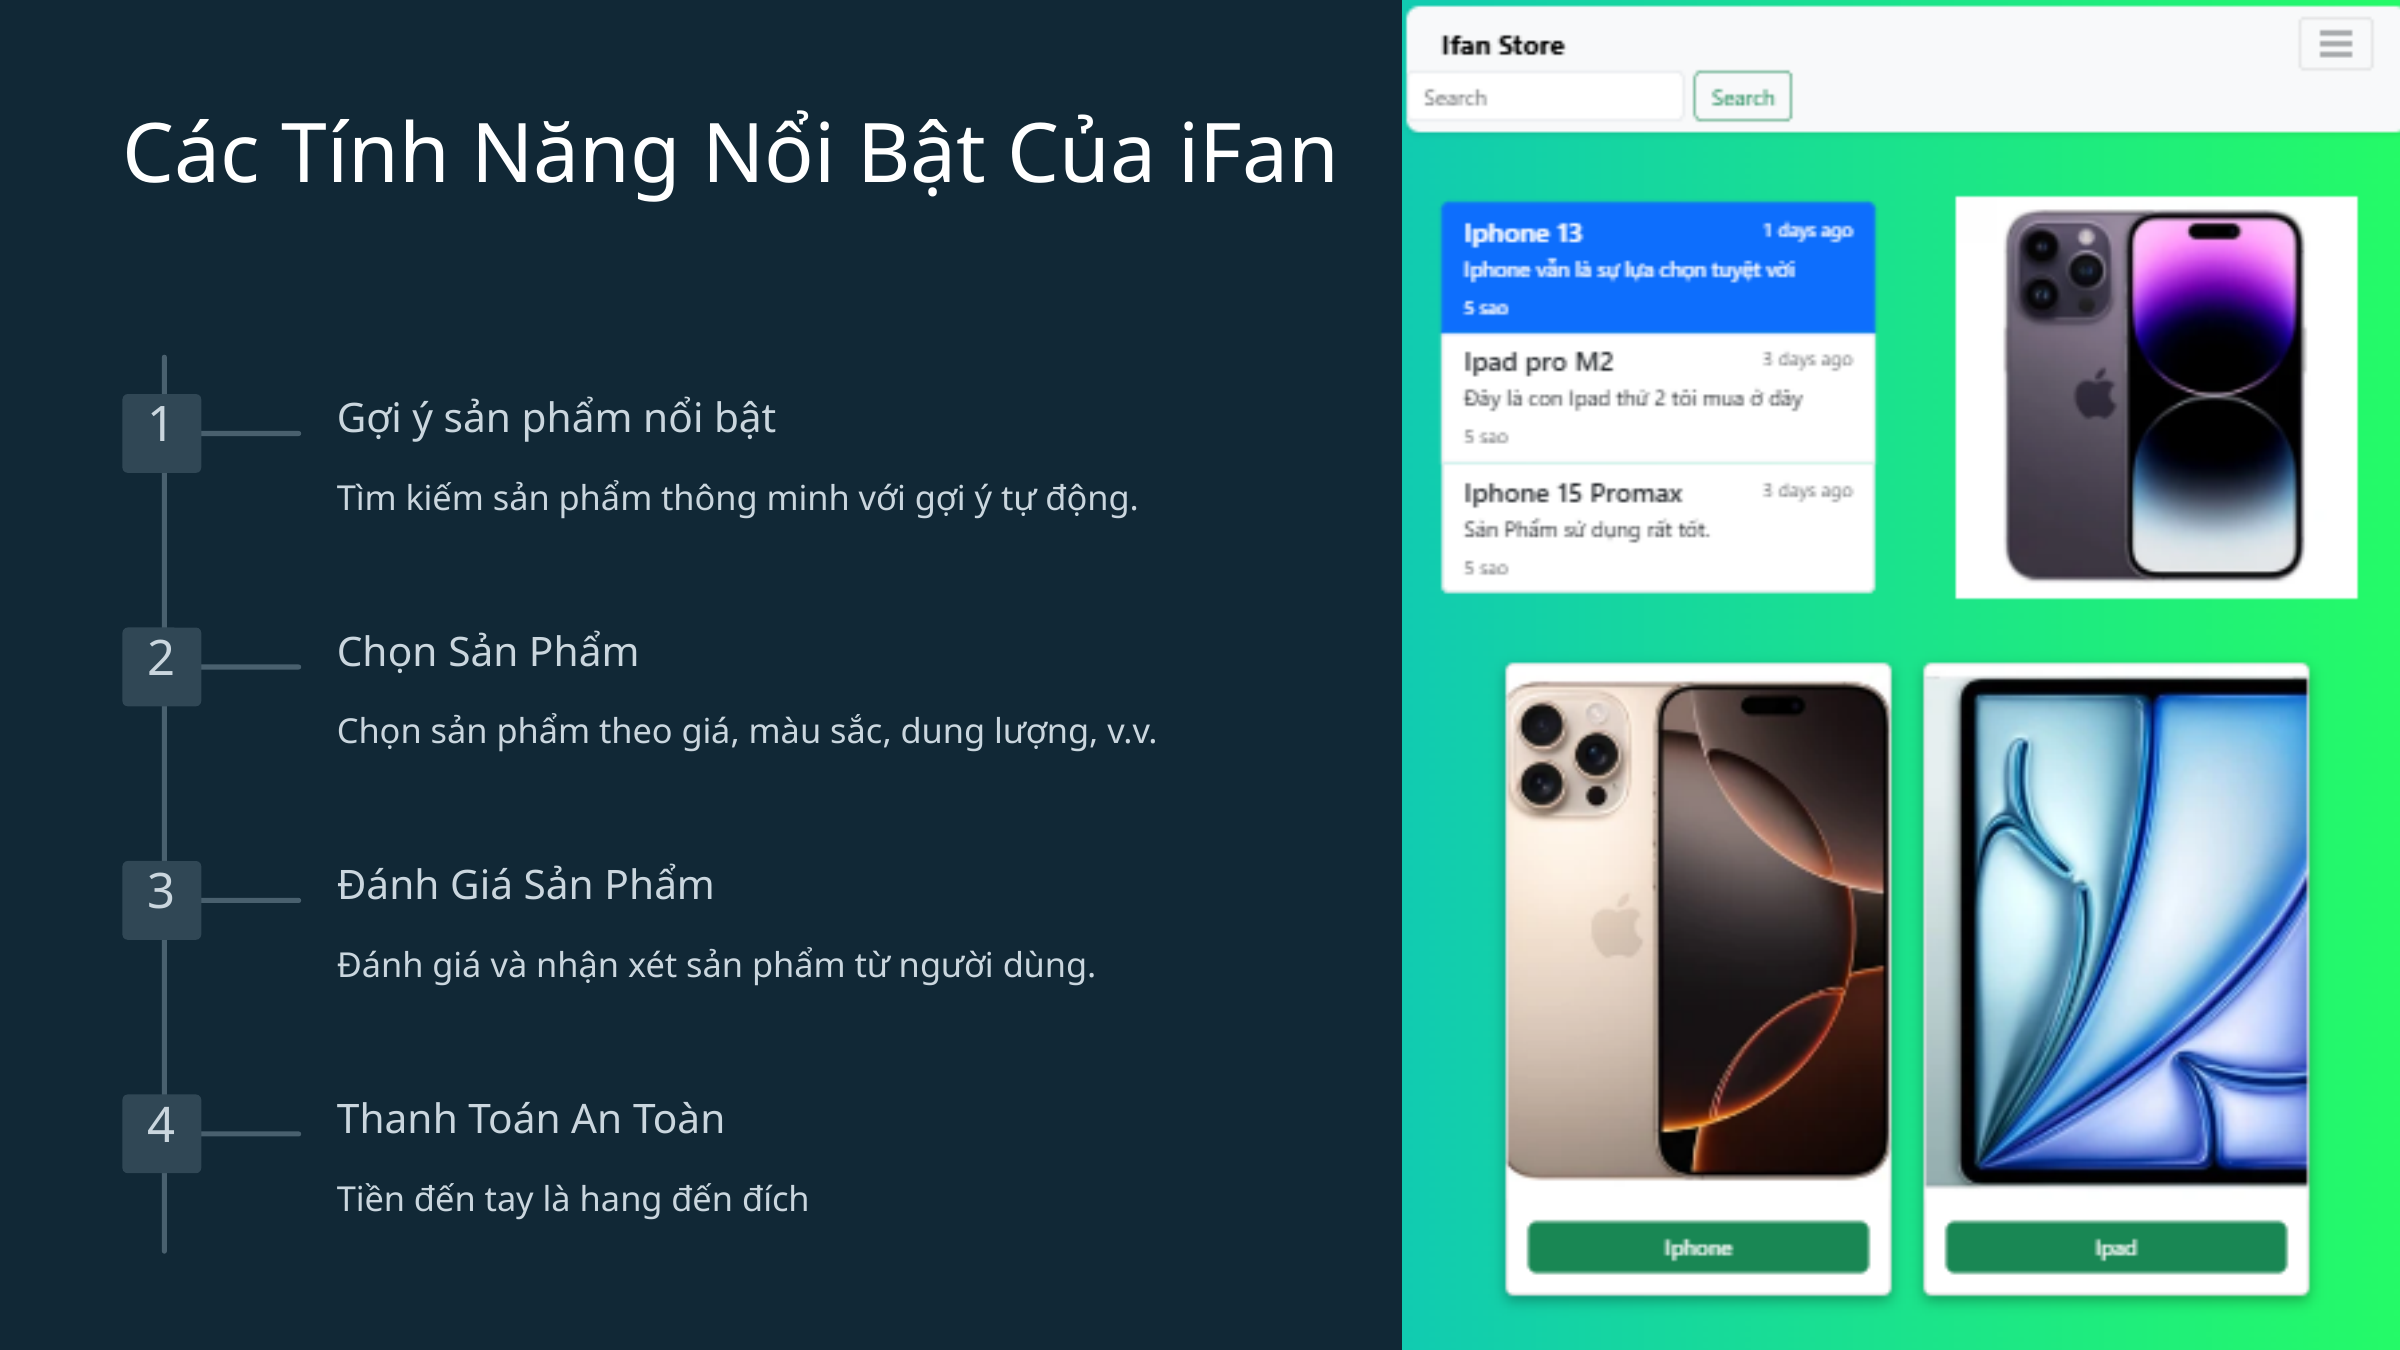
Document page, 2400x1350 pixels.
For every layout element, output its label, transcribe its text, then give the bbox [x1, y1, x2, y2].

text_box [161, 940, 167, 1094]
text_box Đánh giá và nhận xét sản phẩm từ người dùng. [336, 929, 1378, 986]
text_box [122, 627, 202, 707]
text_box [161, 473, 167, 627]
text_box Các Tính Năng Nổi Bật Của iFan [122, 96, 1378, 303]
text_box Gợi ý sản phẩm nổi bật [336, 389, 859, 442]
text_box Tìm kiếm sản phẩm thông minh với gợi ý tự động. [336, 462, 1378, 519]
text_box [202, 897, 302, 903]
text_box Tiền đến tay là hang đến đích [336, 1162, 1378, 1219]
text_box Đánh Giá Sản Phẩm [336, 856, 822, 909]
text_box [202, 430, 302, 437]
text_box [122, 860, 202, 940]
text_box 1 [137, 402, 187, 465]
text_box Chọn sản phẩm theo giá, màu sắc, dung lượng, v.v. [336, 695, 1378, 752]
text_box [161, 354, 167, 394]
text_box [161, 1174, 167, 1254]
text_box [122, 1094, 202, 1174]
text_box Thanh Toán An Toàn [336, 1090, 828, 1142]
text_box [122, 394, 202, 473]
text_box [161, 707, 167, 860]
text_box Chọn Sản Phẩm [336, 623, 749, 675]
text_box 2 [137, 636, 187, 698]
picture [1402, 0, 2400, 1350]
text_box [202, 664, 302, 670]
text_box [202, 1131, 302, 1137]
text_box 3 [137, 869, 187, 932]
text_box 4 [137, 1102, 187, 1165]
